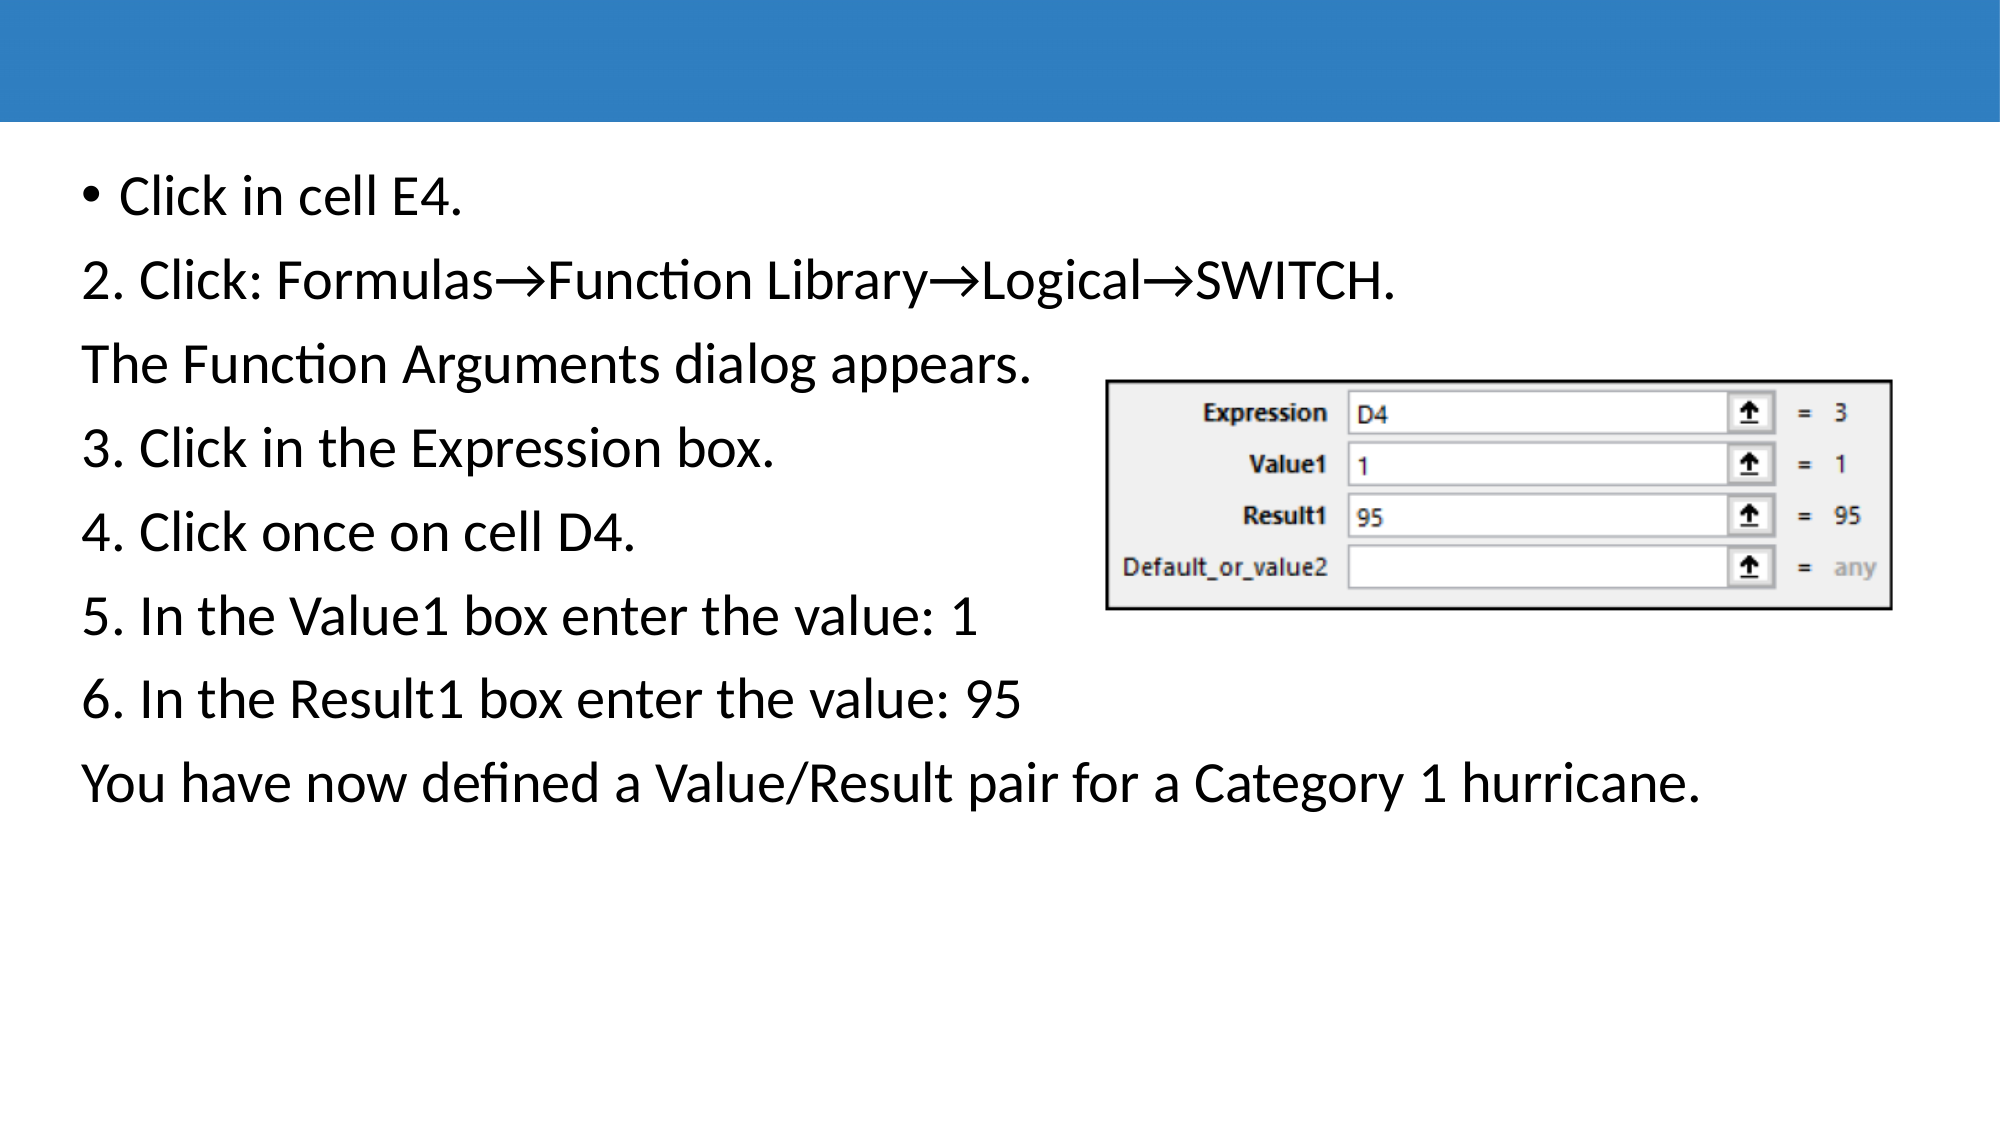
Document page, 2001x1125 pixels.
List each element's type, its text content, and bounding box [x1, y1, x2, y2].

picture [0, 0, 2000, 122]
list Click in cell E4. 2. Click: Formulas→Function Library→Logical→SWITCH. The Function Arguments dialog appears. 3. Click in the Expression box. 4. Click once on cell D4. 5. In the Value1 box enter the value: 1 6. In the Result1 box enter the value: 95 You have now defined a Value/Result pair for a Category 1 hurricane. [66, 158, 1907, 1082]
picture [1101, 372, 1907, 620]
